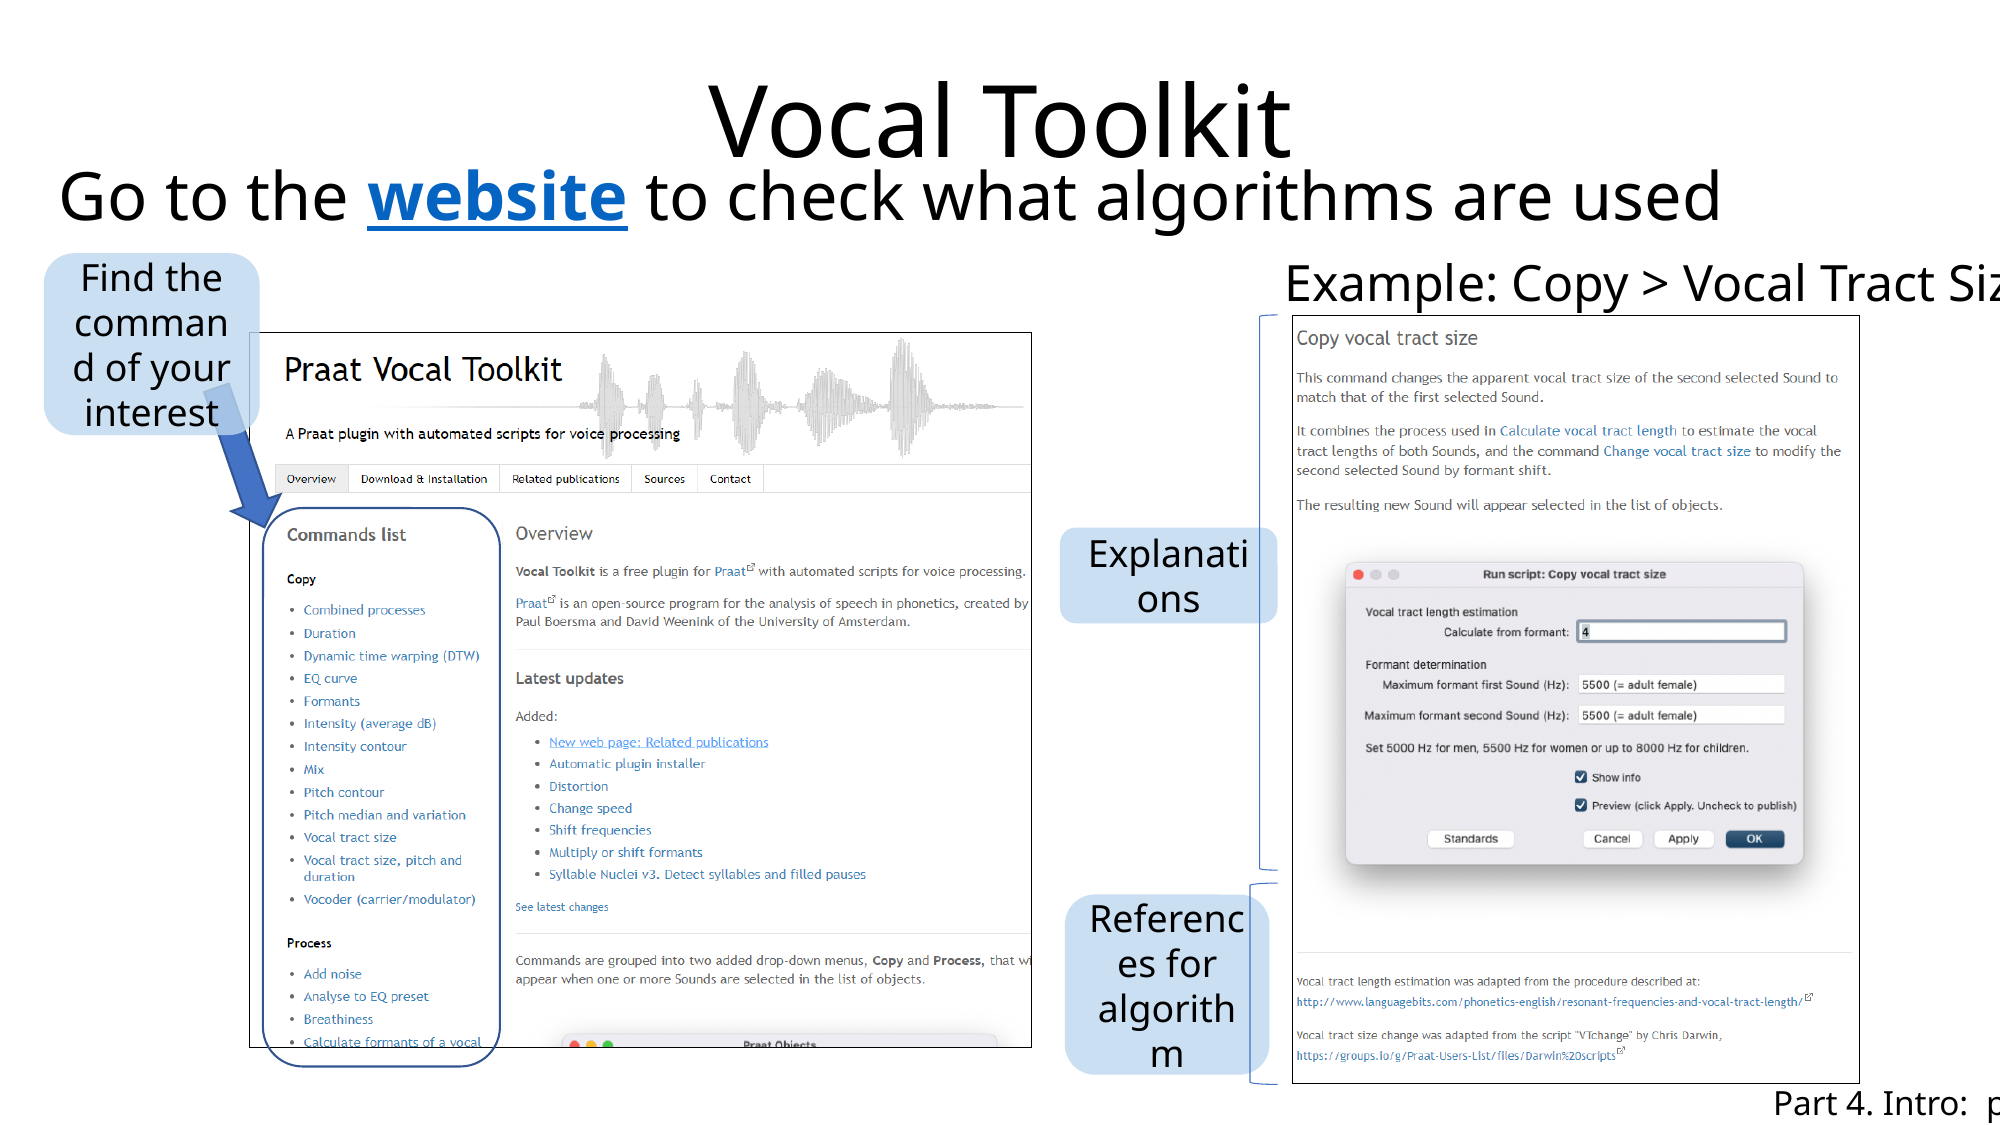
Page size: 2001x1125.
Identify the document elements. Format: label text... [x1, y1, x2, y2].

text_box Find the command of your interest [42, 252, 261, 437]
text_box [267, 1048, 496, 1068]
text_box Part 4. Intro: p4/8 [1758, 1074, 2000, 1125]
text_box Example: Copy > Vocal Tract Size [1269, 243, 2000, 319]
text_box [1259, 314, 1278, 871]
picture [249, 332, 1032, 1048]
text_box [1249, 882, 1278, 1085]
text_box References for algorithm [1063, 893, 1249, 1076]
text_box [218, 432, 249, 521]
picture [1292, 315, 1860, 1084]
text_box Vocal Toolkit [61, 50, 1940, 186]
text_box Explanations [1058, 526, 1259, 625]
text_box Go to the website to check what algorithms are used [43, 146, 1894, 253]
